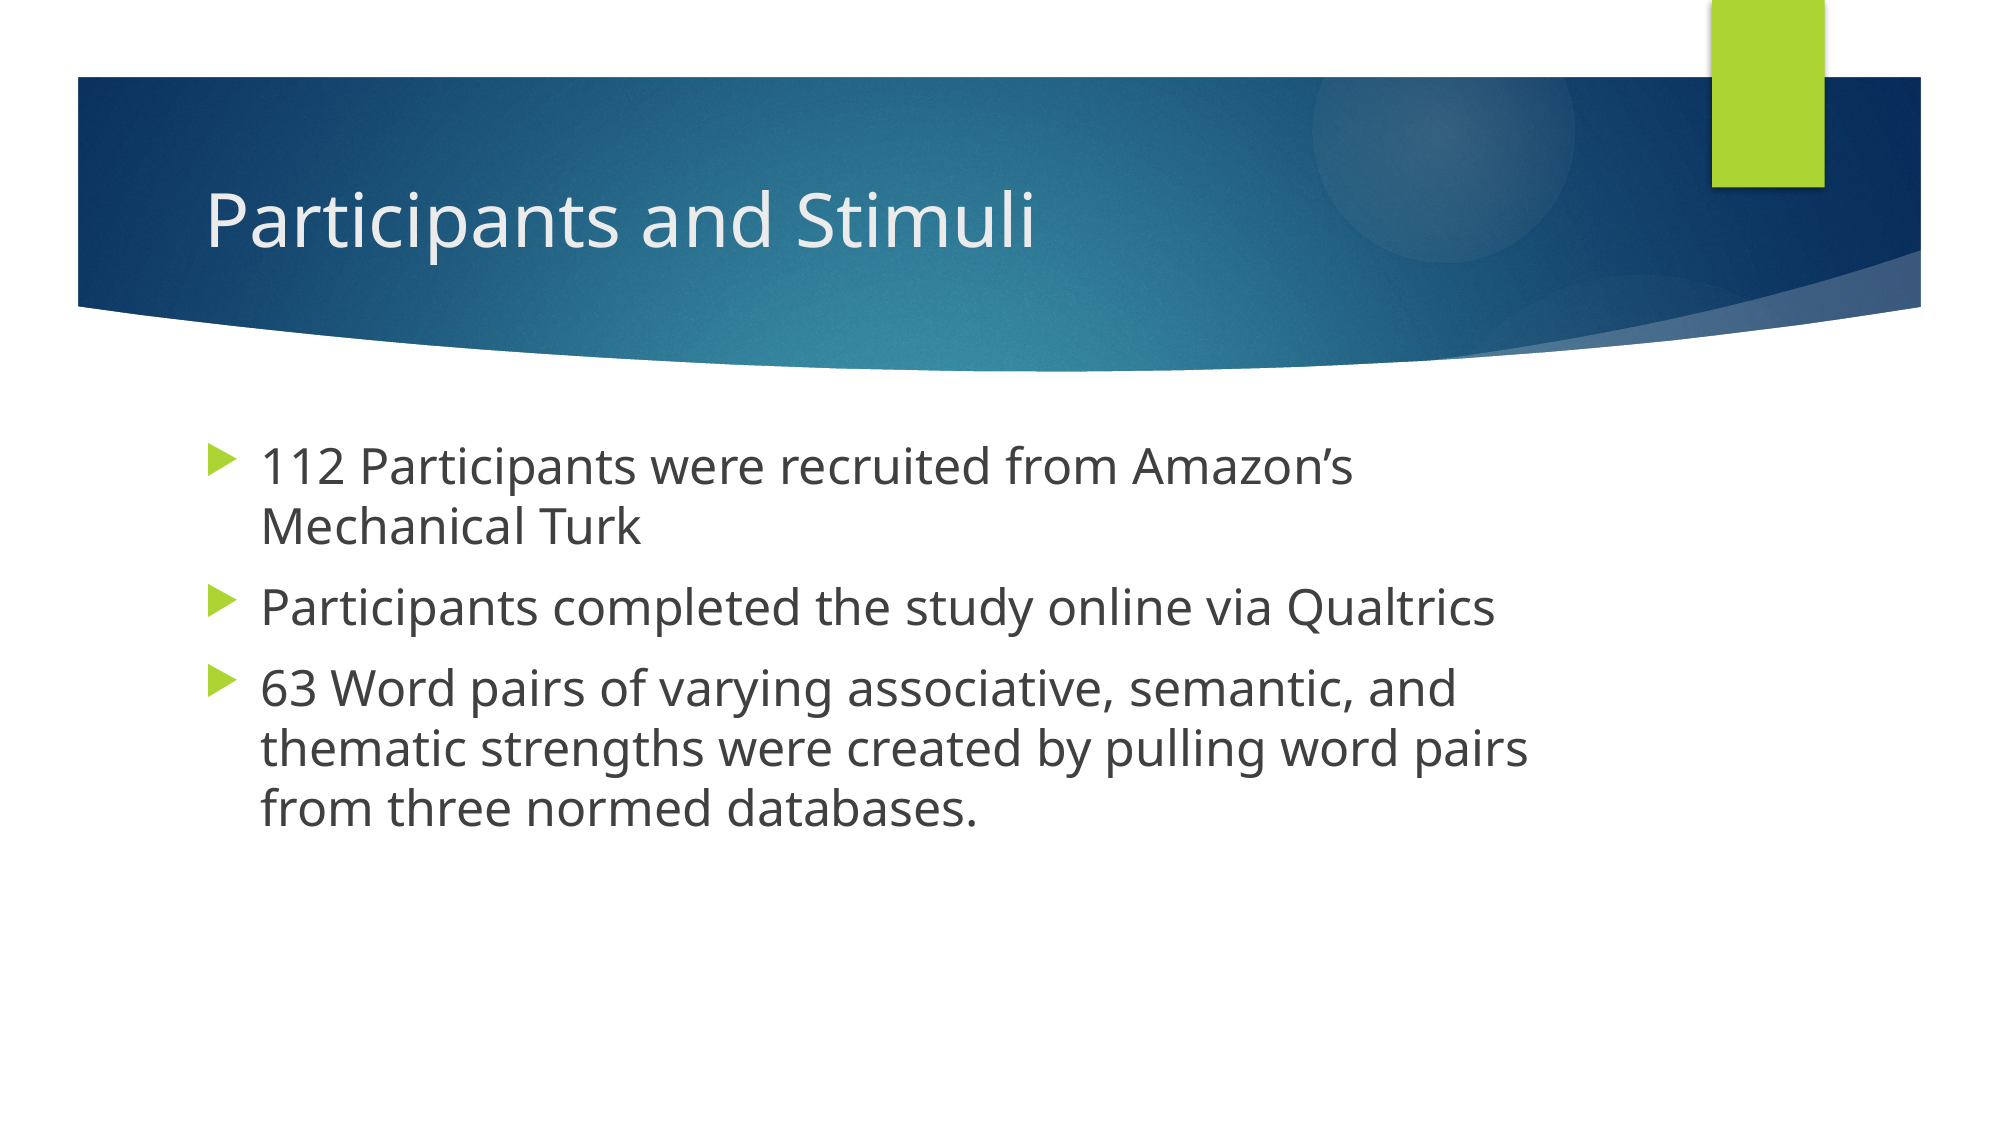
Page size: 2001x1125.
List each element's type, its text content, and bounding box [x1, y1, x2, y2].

title Participants and Stimuli [189, 159, 1627, 276]
list 112 Participants were recruited from Amazon’s Mechanical Turk Participants completed the study online via Qualtrics 63 Word pairs of varying associative, semantic, and thematic strengths were created by pulling word pairs from three normed databases. [189, 427, 1627, 988]
